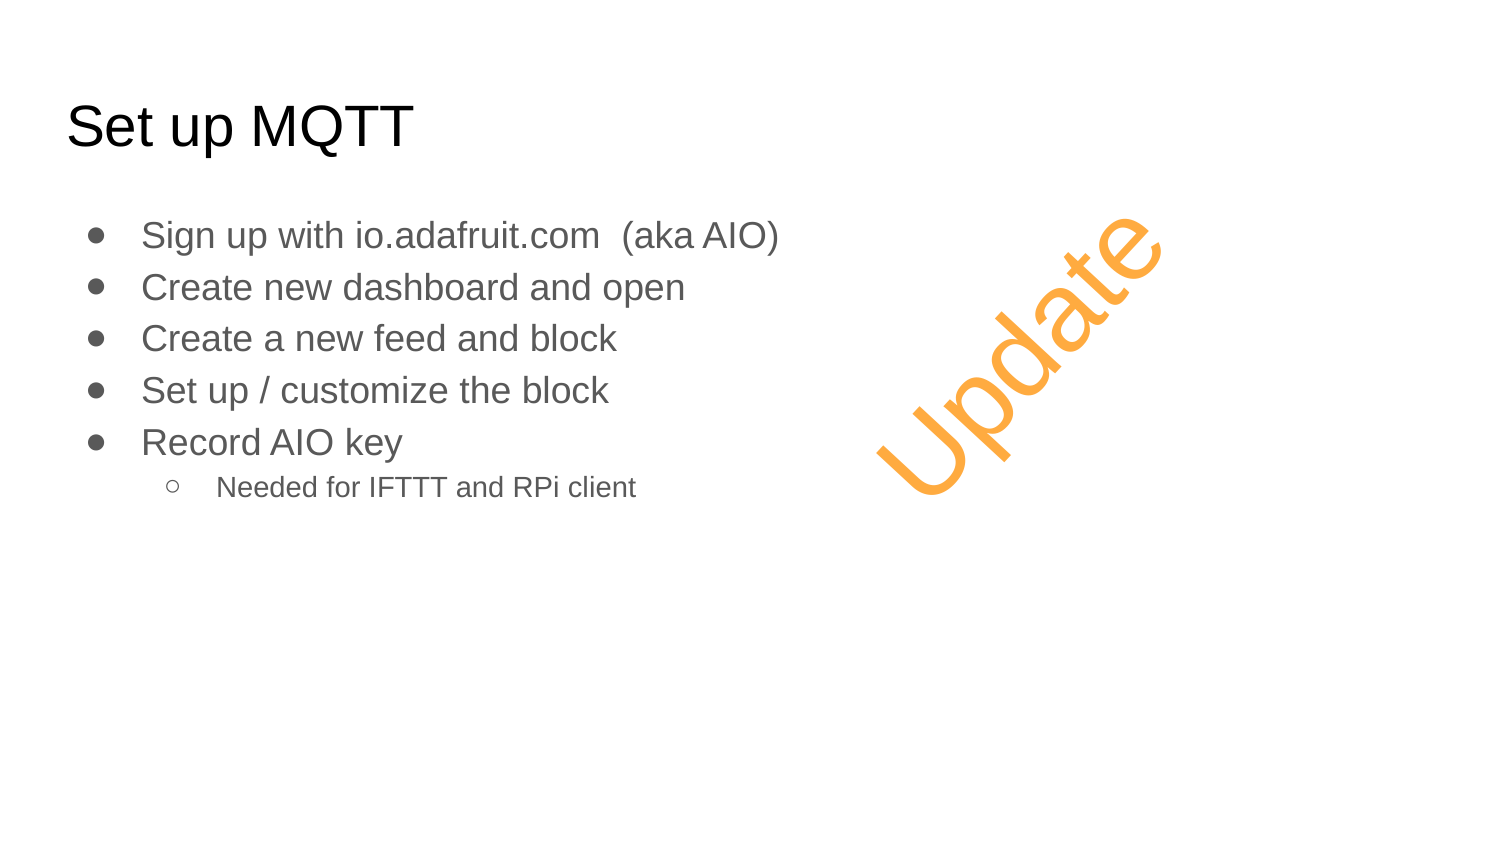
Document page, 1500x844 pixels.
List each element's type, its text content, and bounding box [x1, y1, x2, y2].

title Set up MQTT [51, 72, 1449, 167]
list Sign up with io.adafruit.com (aka AIO) Create new dashboard and open Create a new feed and block Set up / customize the block Record AIO key Needed for IFTTT and RPi client [51, 189, 1449, 750]
text_box Update [828, 153, 1206, 544]
